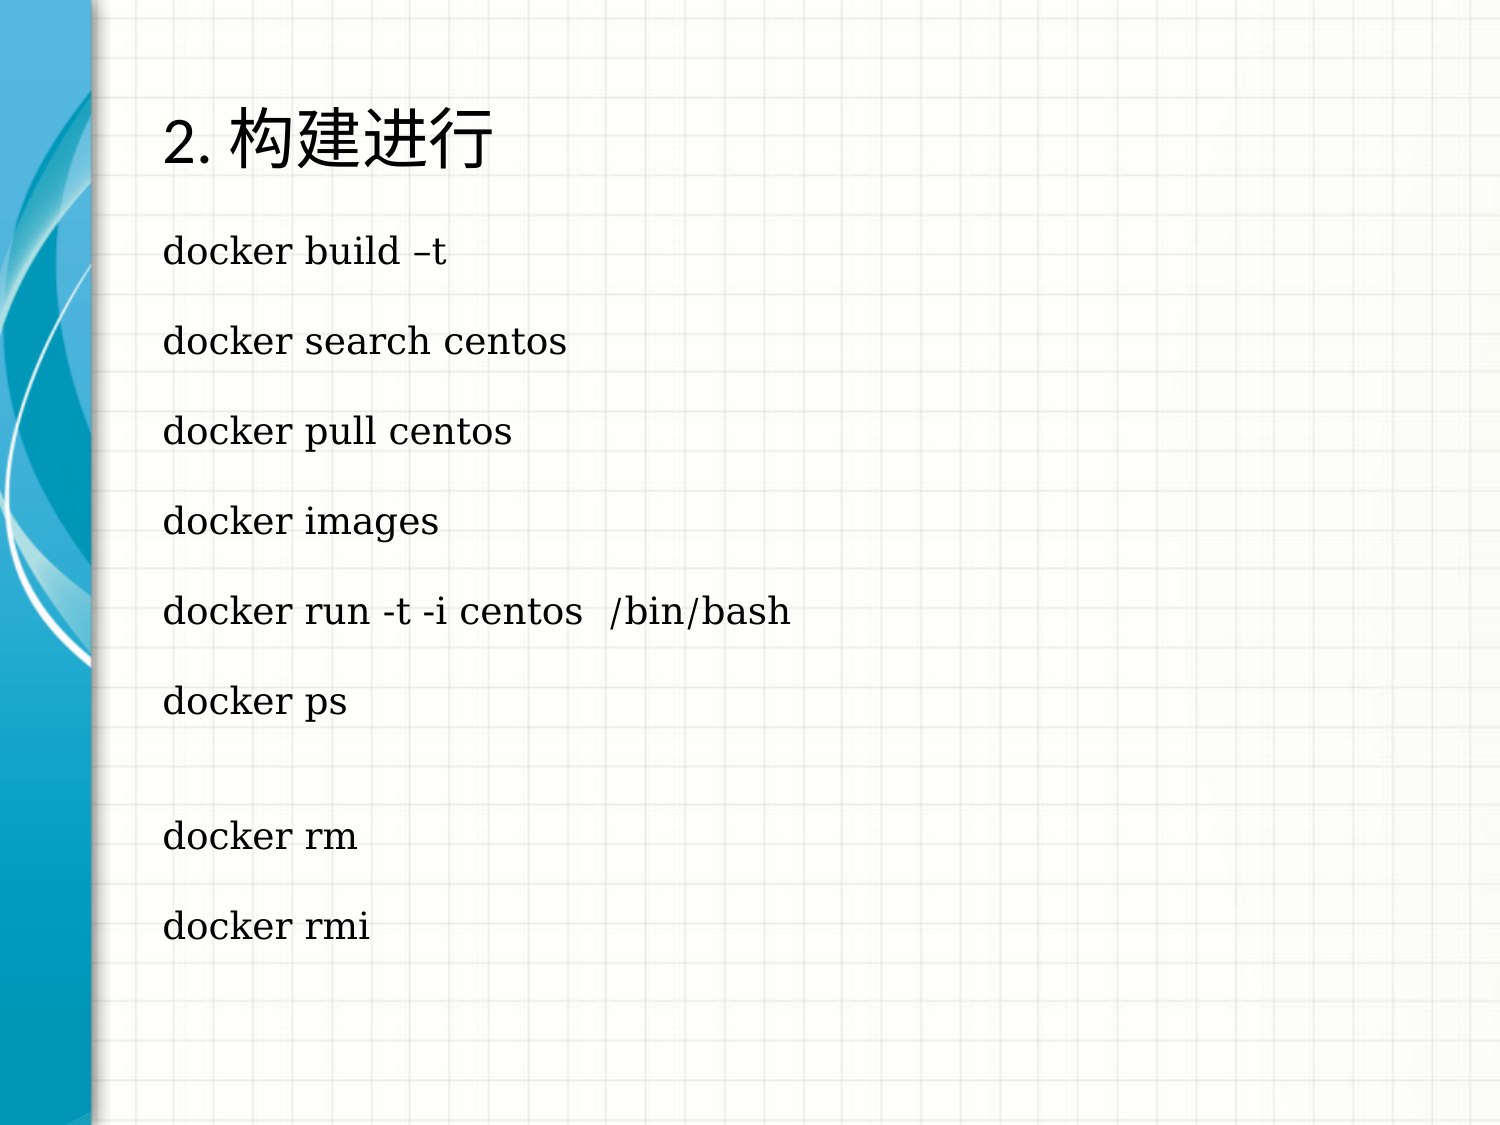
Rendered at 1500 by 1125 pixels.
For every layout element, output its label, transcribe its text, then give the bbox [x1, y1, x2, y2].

text_box 2.构建进行 [147, 89, 550, 185]
text_box docker build –t docker search centos docker pull centos docker images docker run -t -i centos /bin/bash docker ps docker rm docker rmi [147, 219, 1388, 1045]
picture [0, 0, 1500, 1125]
